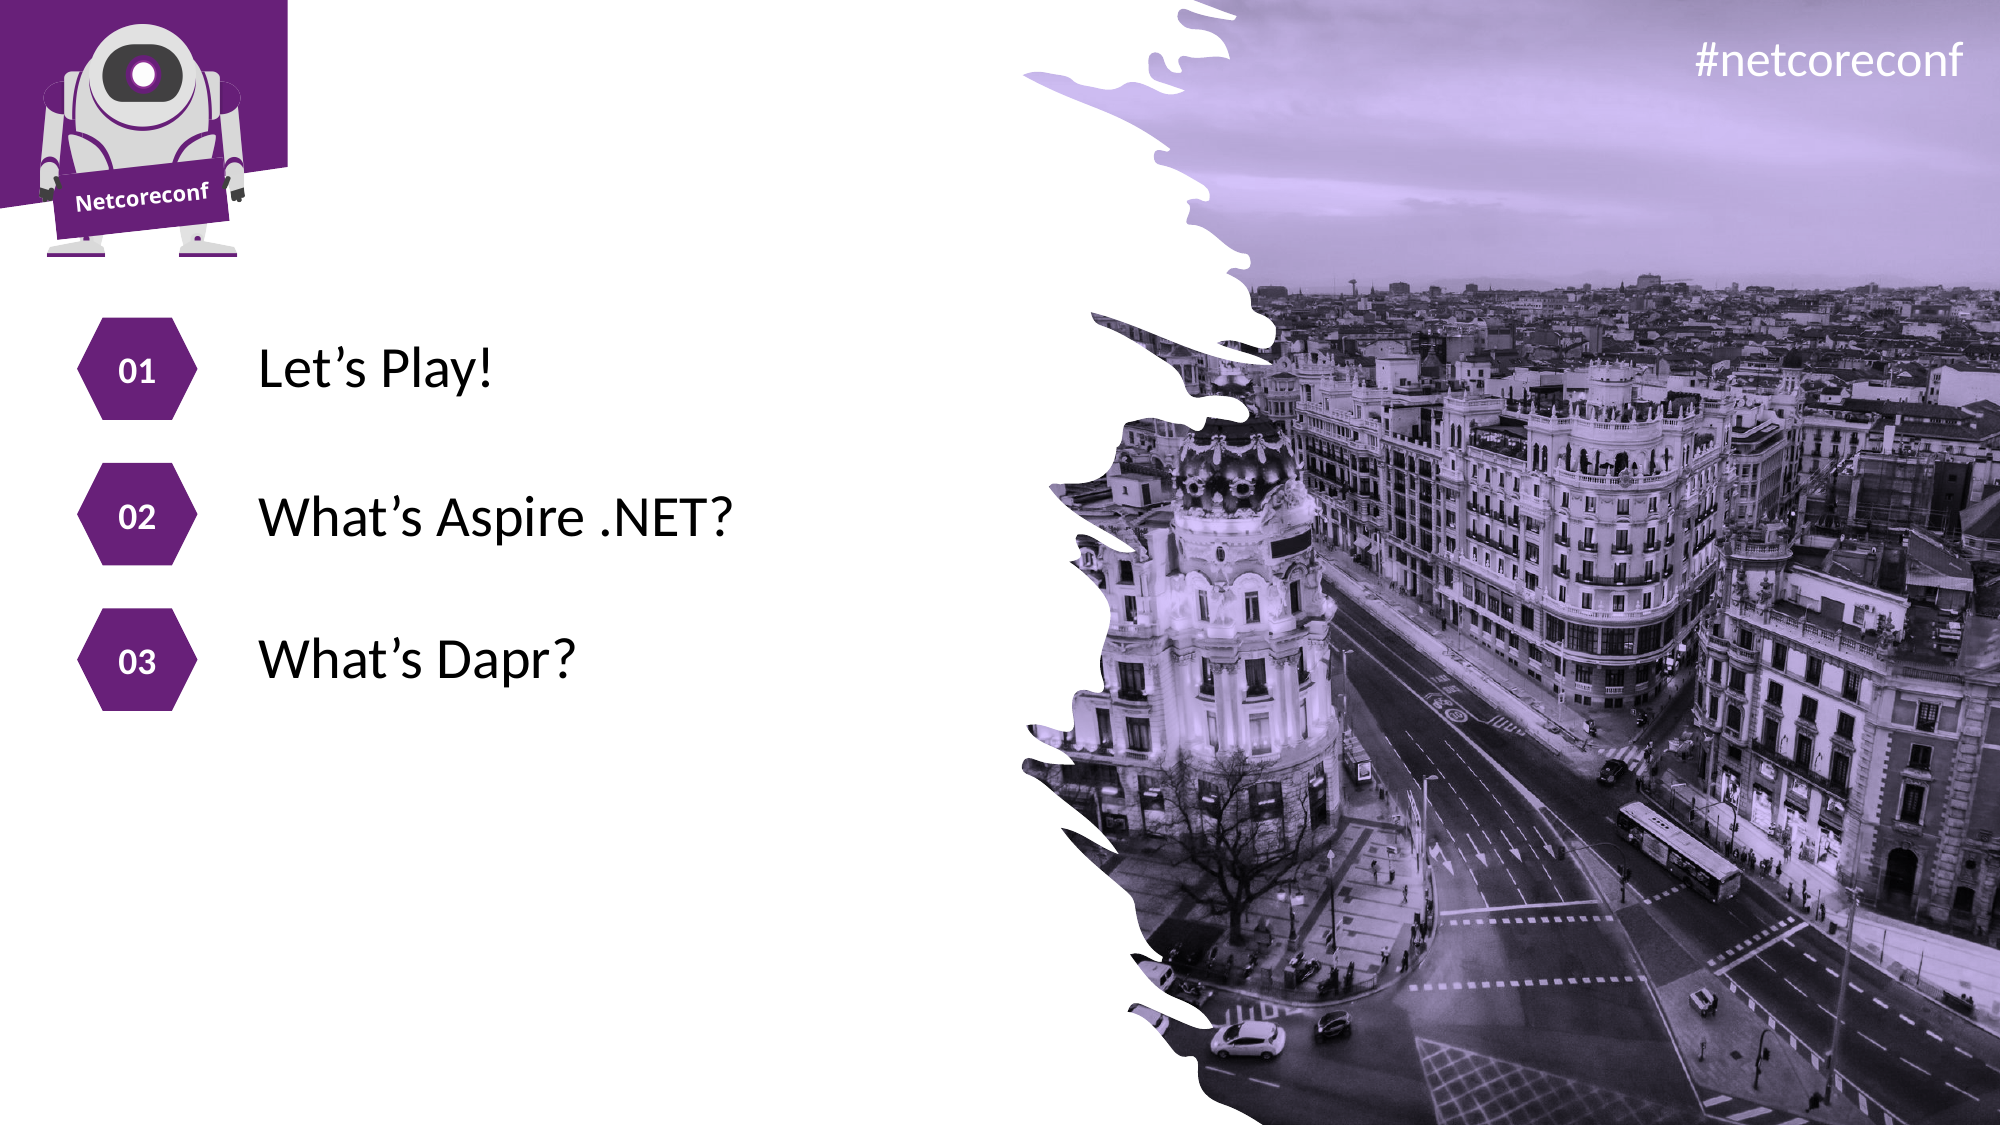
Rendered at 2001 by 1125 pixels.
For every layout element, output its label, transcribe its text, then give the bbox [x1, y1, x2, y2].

list What’s Dapr? [244, 609, 911, 710]
picture [39, 24, 245, 257]
list Let’s Play! [244, 318, 911, 419]
list What’s Aspire .NET? [244, 467, 911, 568]
